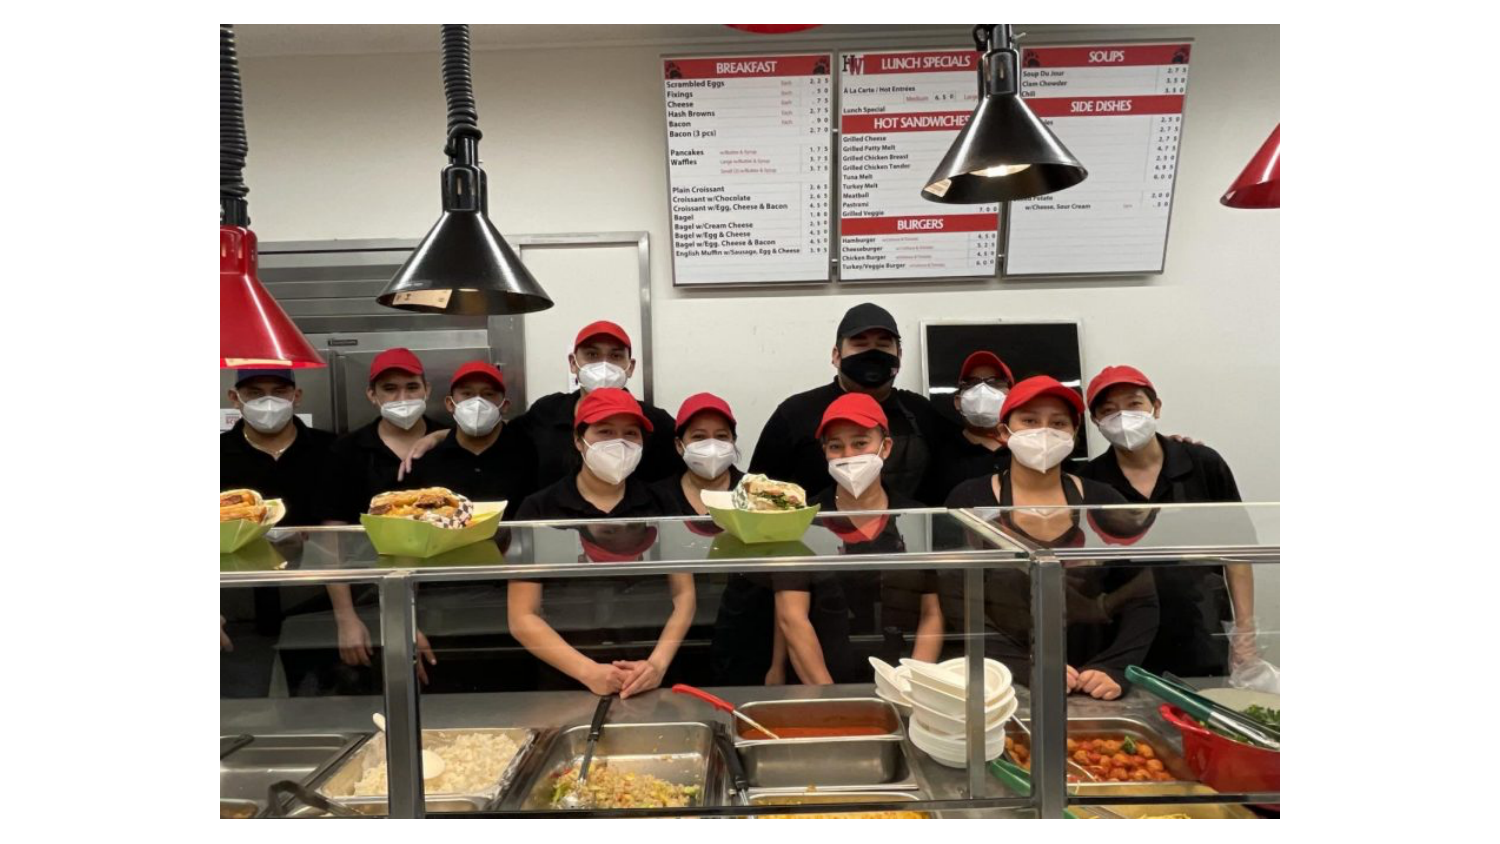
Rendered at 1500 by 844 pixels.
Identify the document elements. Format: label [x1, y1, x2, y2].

picture [220, 24, 1280, 819]
